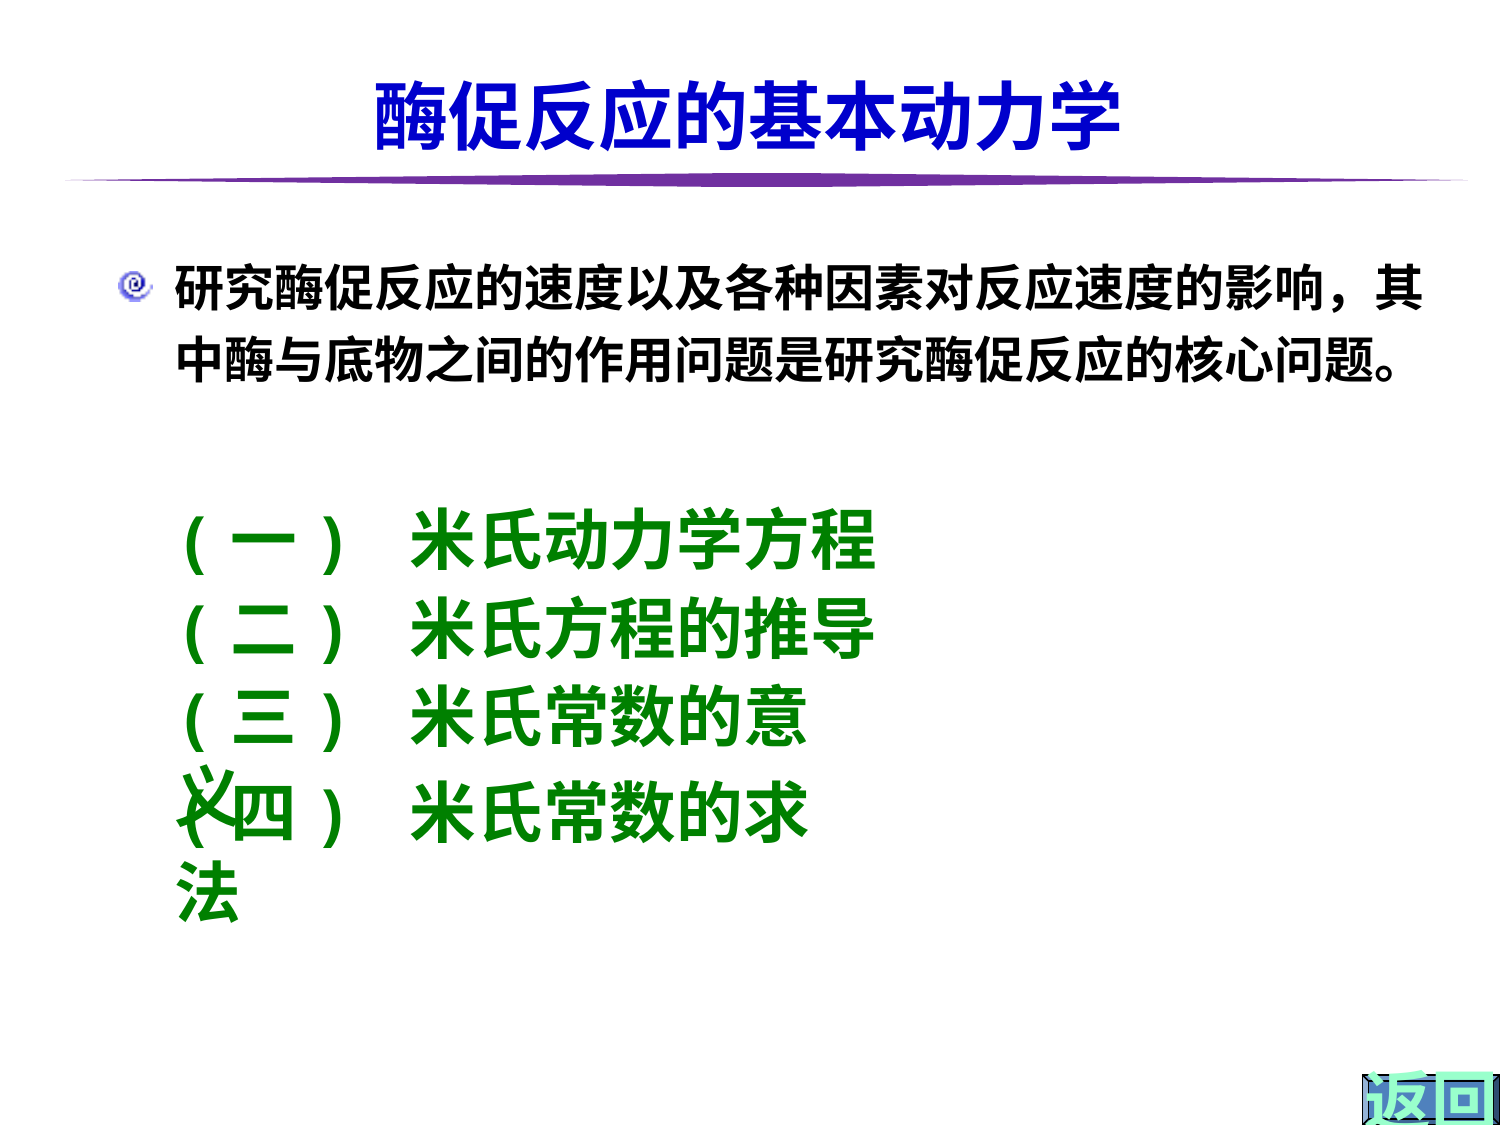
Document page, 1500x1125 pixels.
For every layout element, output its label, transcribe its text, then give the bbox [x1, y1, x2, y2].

text_box 返回 [1362, 1074, 1500, 1125]
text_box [1363, 1075, 1369, 1124]
text_box (一) 米氏动力学方程 [160, 490, 892, 579]
title 磺胺类药物 [1364, 1075, 1498, 1081]
text_box (四) 米氏常数的求法 [160, 763, 845, 938]
list 研究酶促反应的速度以及各种因素对反应速度的影响，其中酶与底物之间的作用问题是研究酶促反应的核心问题。 [103, 237, 1459, 952]
text_box (三) 米氏常数的意义 [160, 667, 833, 763]
picture [118, 271, 153, 302]
title 酶促反应的基本动力学 [101, 5, 1396, 224]
text_box (二) 米氏方程的推导 [160, 579, 939, 674]
